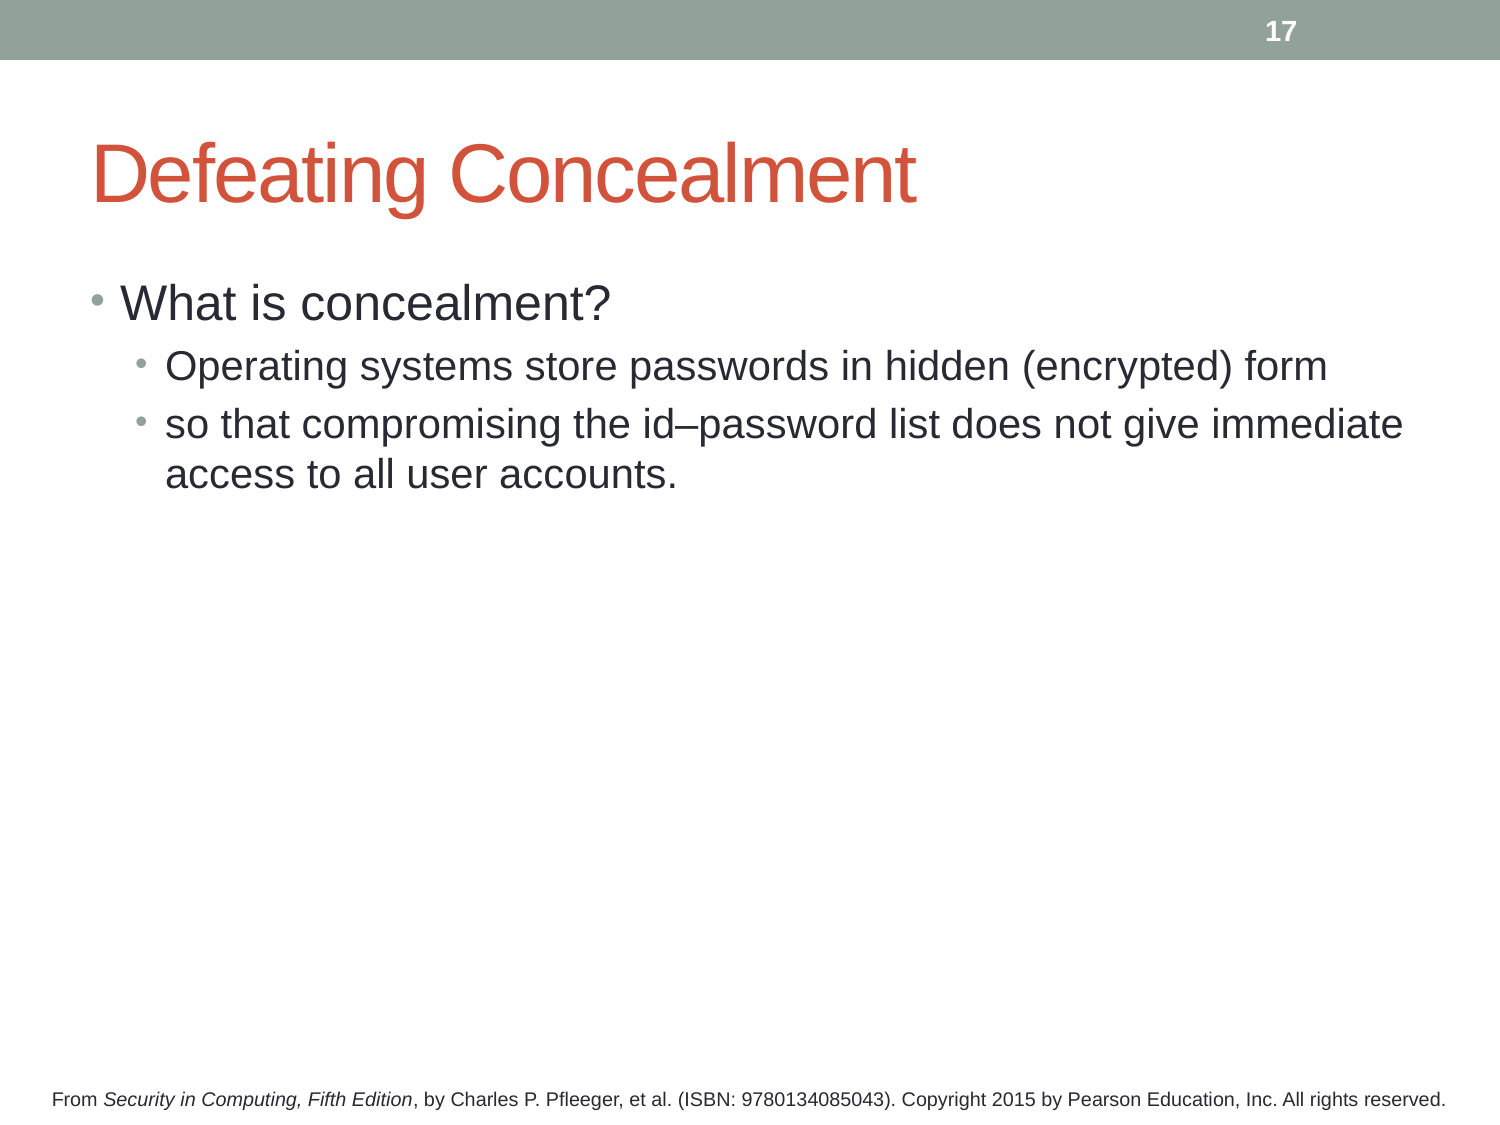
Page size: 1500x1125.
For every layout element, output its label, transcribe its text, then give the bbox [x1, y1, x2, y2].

slide_number 17 [1250, 3, 1425, 57]
footer From Security in Computing, Fifth Edition, by Charles P. Pfleeger, et al. (ISBN: 9780134085043). Copyright 2015 by Pearson Education, Inc. All rights reserved. [0, 1071, 1500, 1125]
list What is concealment? Operating systems store passwords in hidden (encrypted) form so that compromising the id–password list does not give immediate access to all user accounts. [75, 262, 1425, 1063]
title Defeating Concealment [75, 87, 1425, 250]
